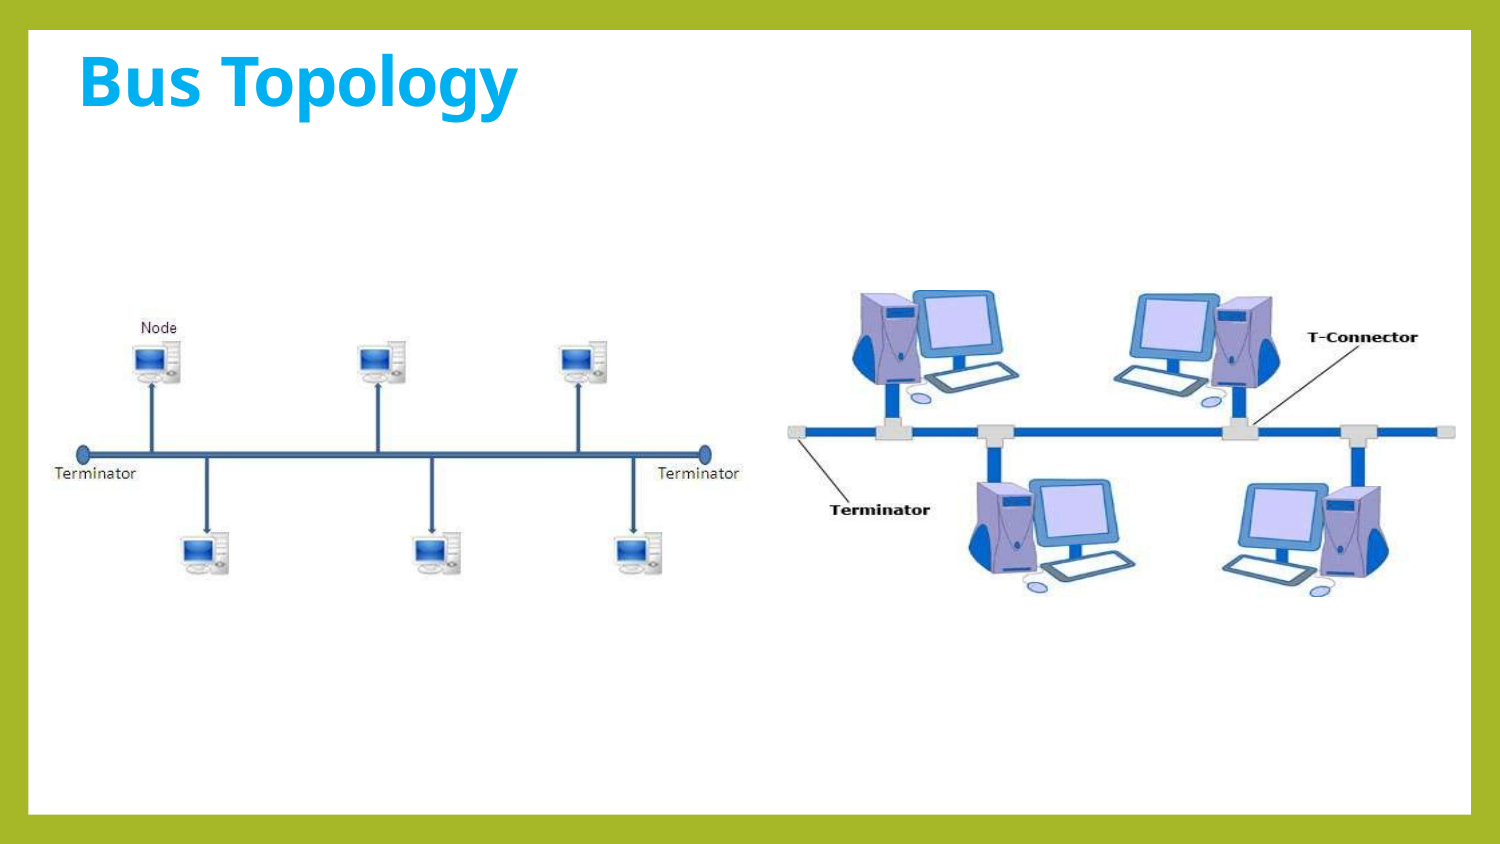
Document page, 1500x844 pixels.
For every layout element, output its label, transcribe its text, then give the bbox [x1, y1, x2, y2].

text_box [787, 290, 1456, 597]
title Bus Topology [75, 6, 1425, 150]
text_box [50, 290, 750, 597]
